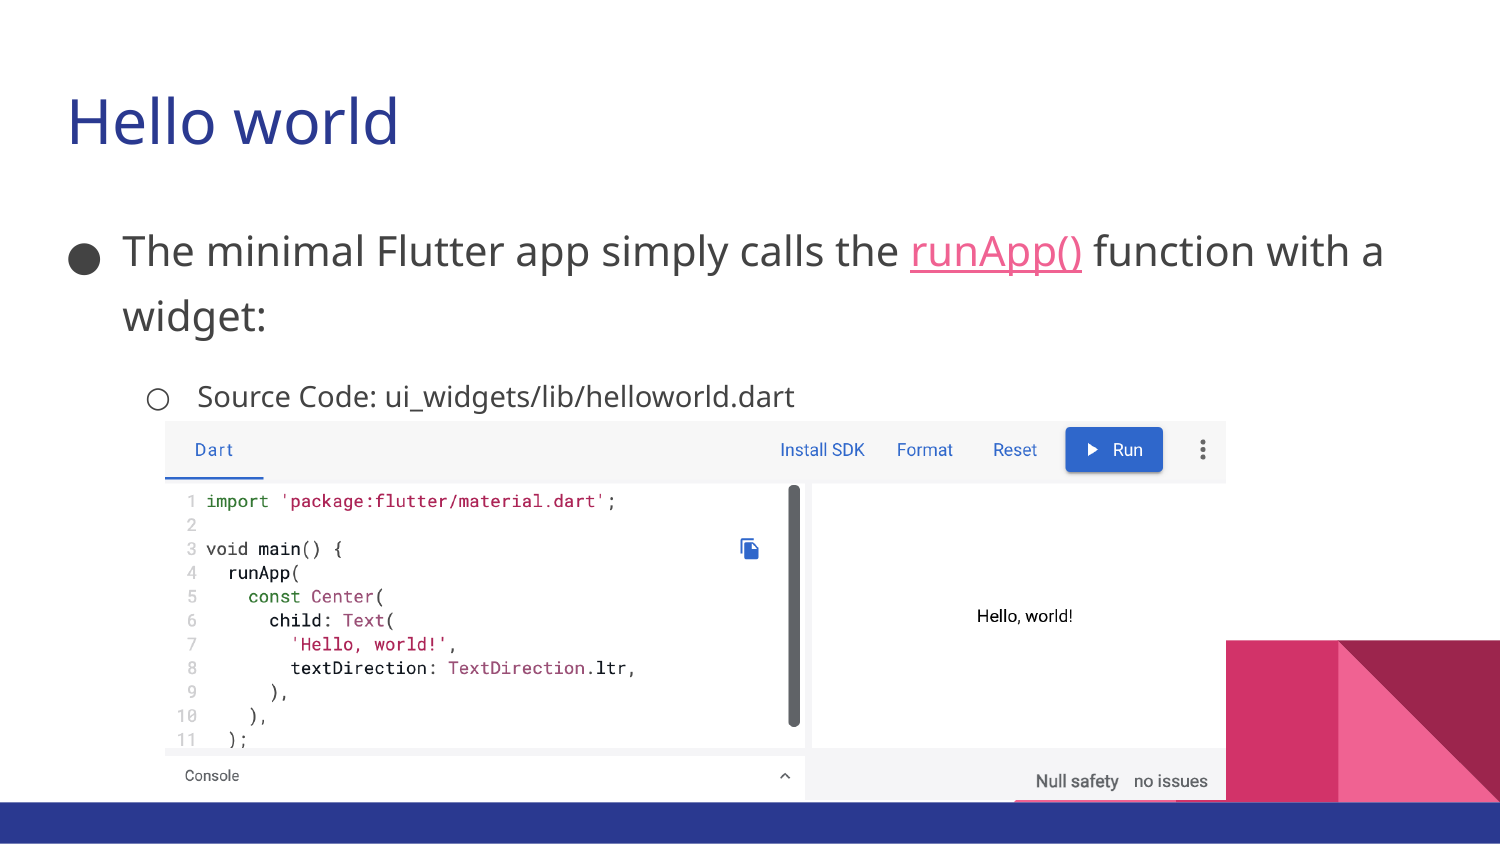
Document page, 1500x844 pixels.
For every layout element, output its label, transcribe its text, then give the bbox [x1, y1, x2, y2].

picture [165, 421, 1227, 801]
list The minimal Flutter app simply calls the runApp() function with a widget: Source Code: ui_widgets/lib/helloworld.dart [51, 201, 1449, 750]
title Hello world [51, 67, 1449, 167]
